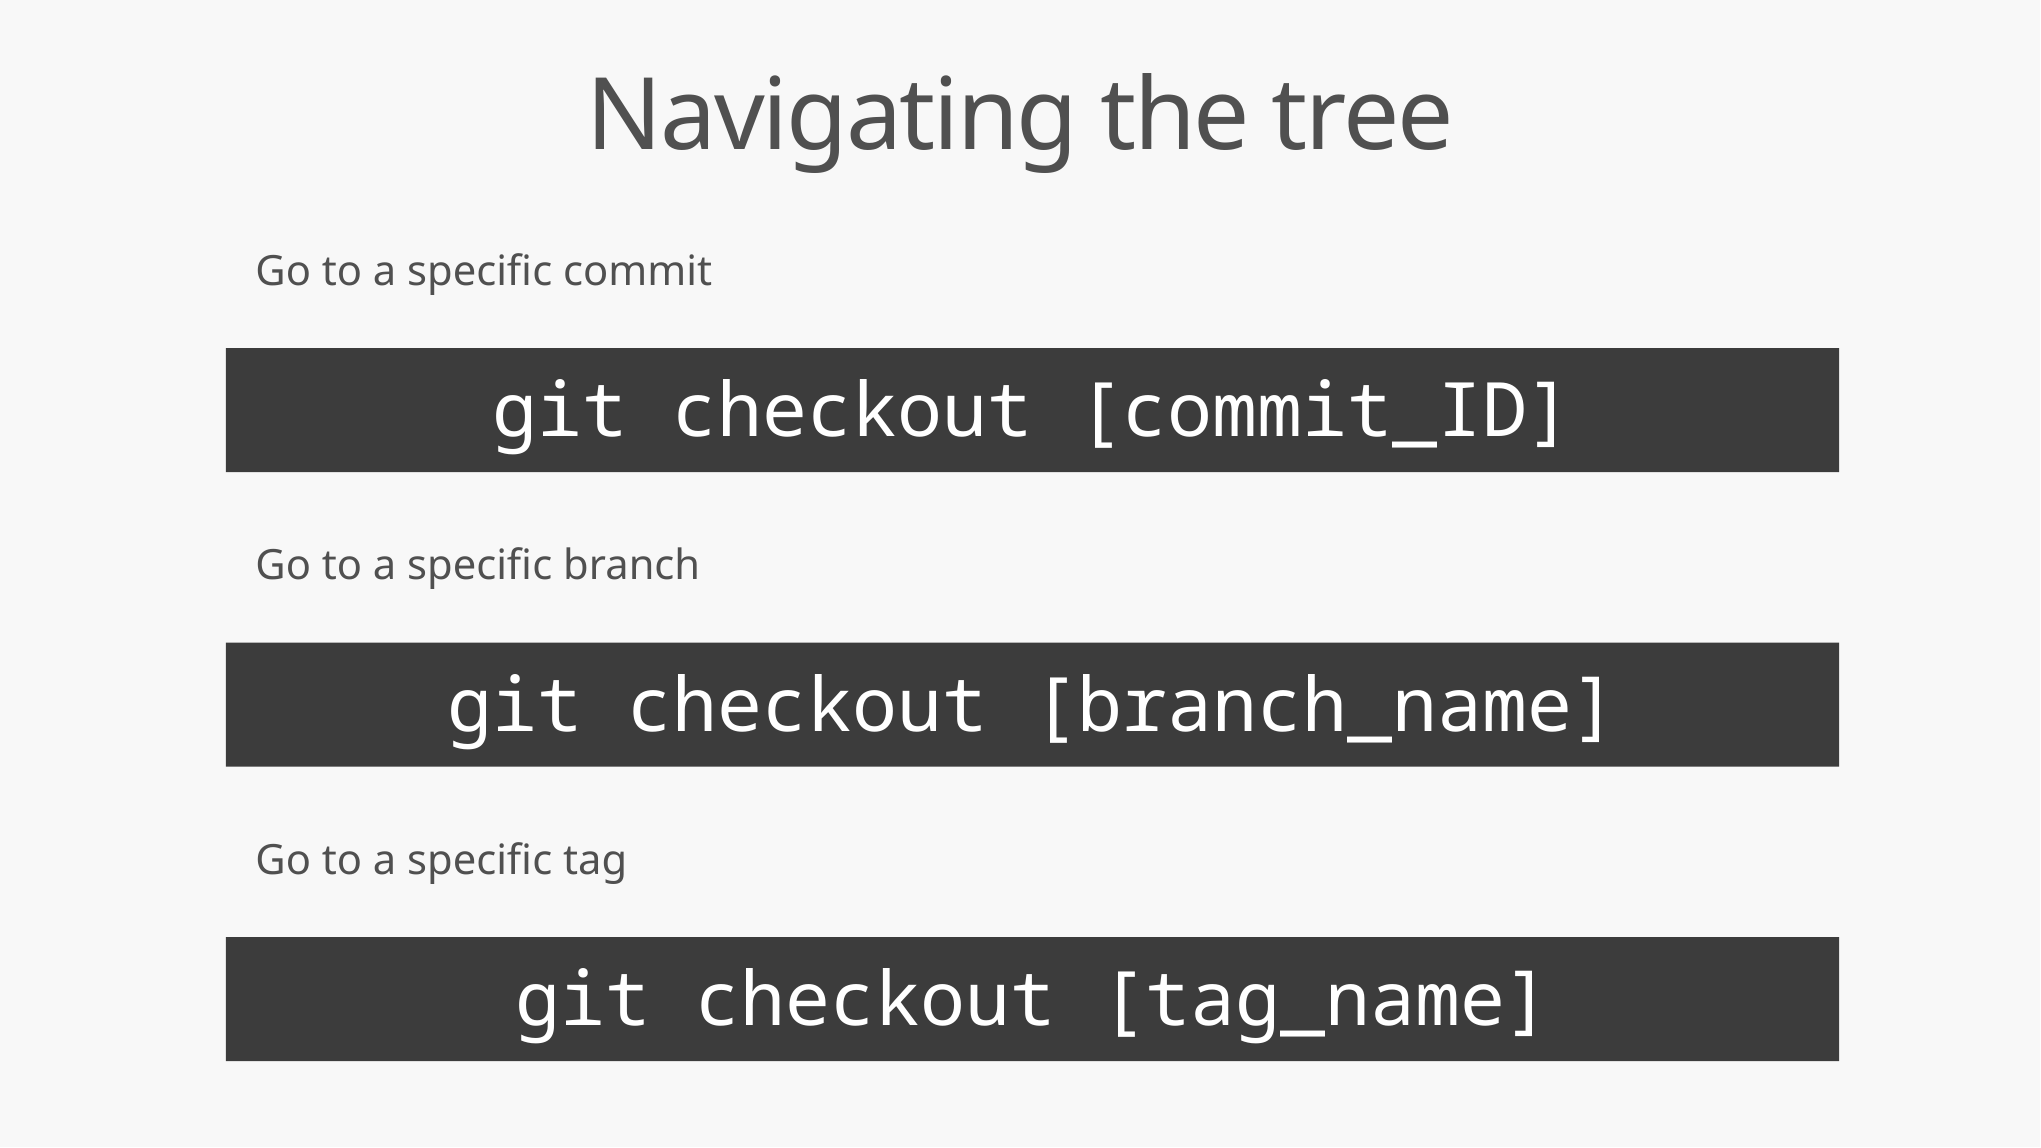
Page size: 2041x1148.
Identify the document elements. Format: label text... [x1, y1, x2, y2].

text_box Go to a specific tag [240, 812, 1825, 890]
text_box Navigating the tree [45, 48, 1996, 199]
text_box Go to a specific branch [240, 518, 1825, 596]
text_box Go to a specific commit [240, 223, 1825, 301]
text_box git checkout [tag_name] [225, 936, 1840, 1062]
text_box git checkout [branch_name] [225, 642, 1840, 767]
text_box git checkout [commit_ID] [225, 347, 1840, 473]
